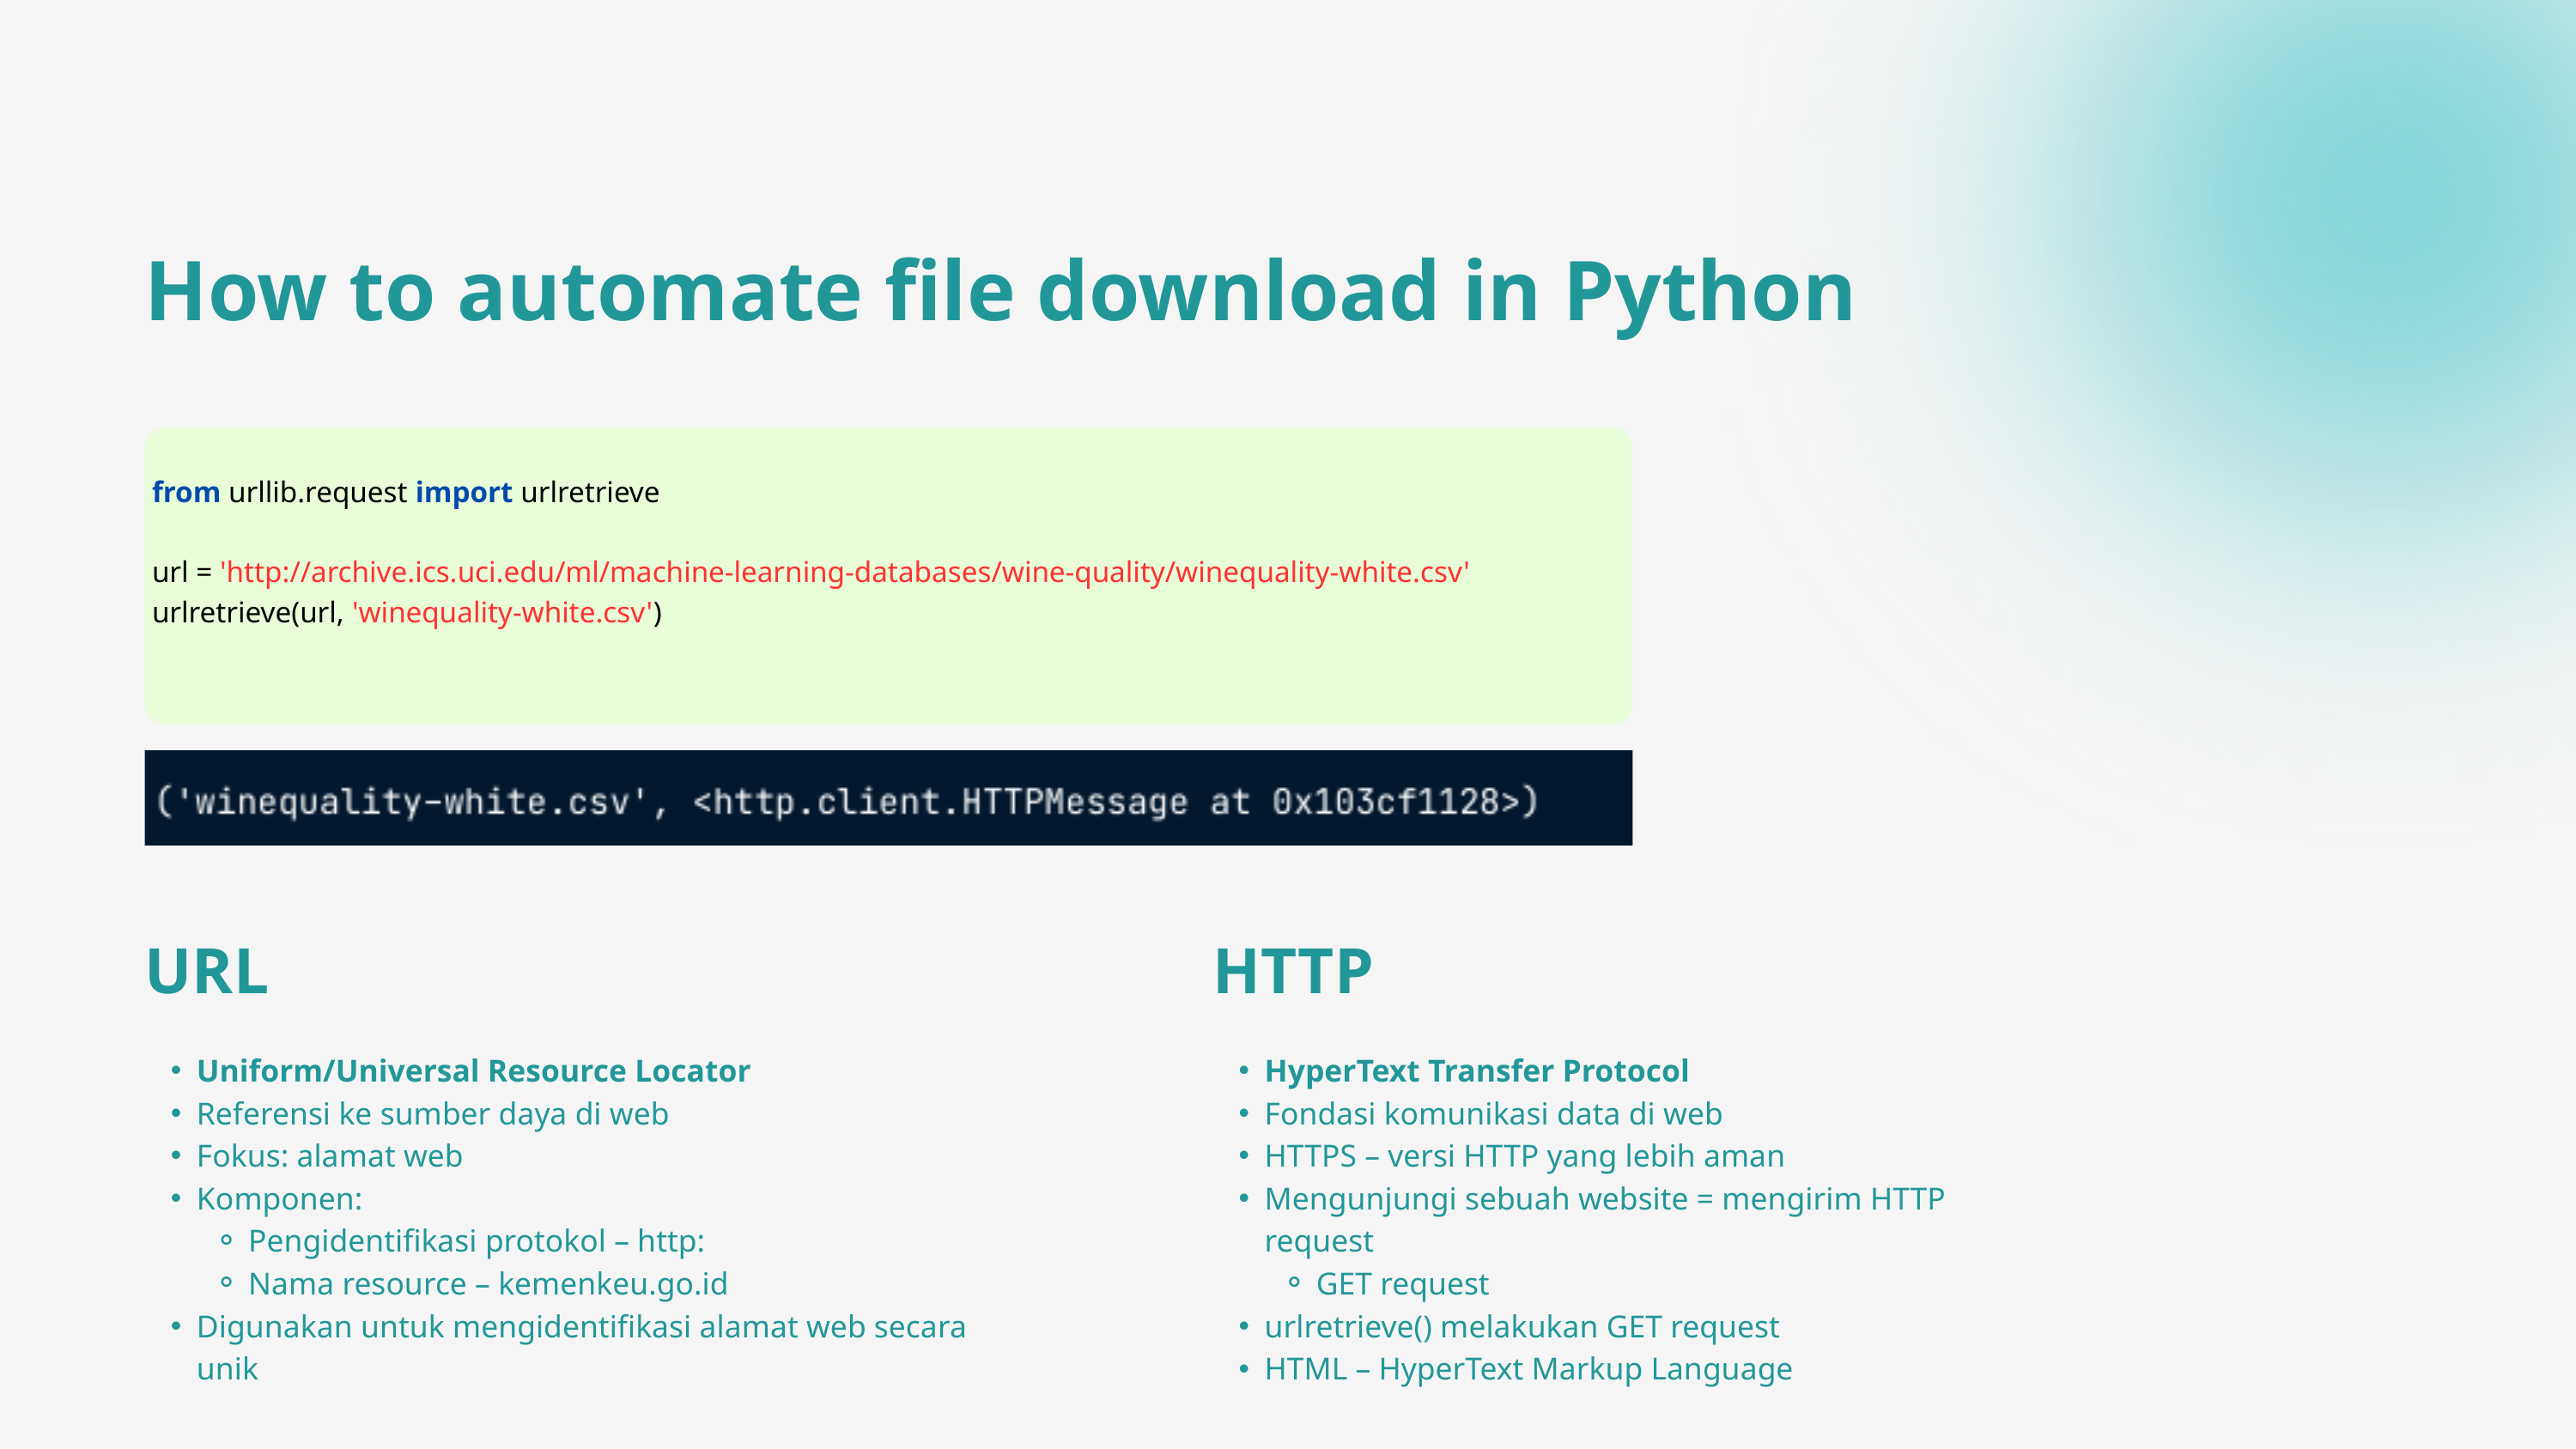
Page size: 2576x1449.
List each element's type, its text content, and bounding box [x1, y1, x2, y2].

text_box HyperText Transfer Protocol Fondasi komunikasi data di web HTTPS – versi HTTP yang lebih aman Mengunjungi sebuah website = mengirim HTTP request GET request urlretrieve() melakukan GET request HTML – HyperText Markup Language [1212, 1046, 2052, 1429]
text_box Uniform/Universal Resource Locator Referensi ke sumber daya di web Fokus: alamat web Komponen: Pengidentifikasi protokol – http: Nama resource – kemenkeu.go.id Digunakan untuk mengidentifikasi alamat web secara unik [144, 1046, 985, 1429]
text_box HTTP [1212, 919, 2052, 1007]
text_box How to automate file download in Python [144, 267, 1886, 337]
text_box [144, 427, 1633, 724]
text_box [144, 750, 1633, 846]
text_box [1725, 0, 2576, 846]
text_box URL [144, 919, 985, 1007]
